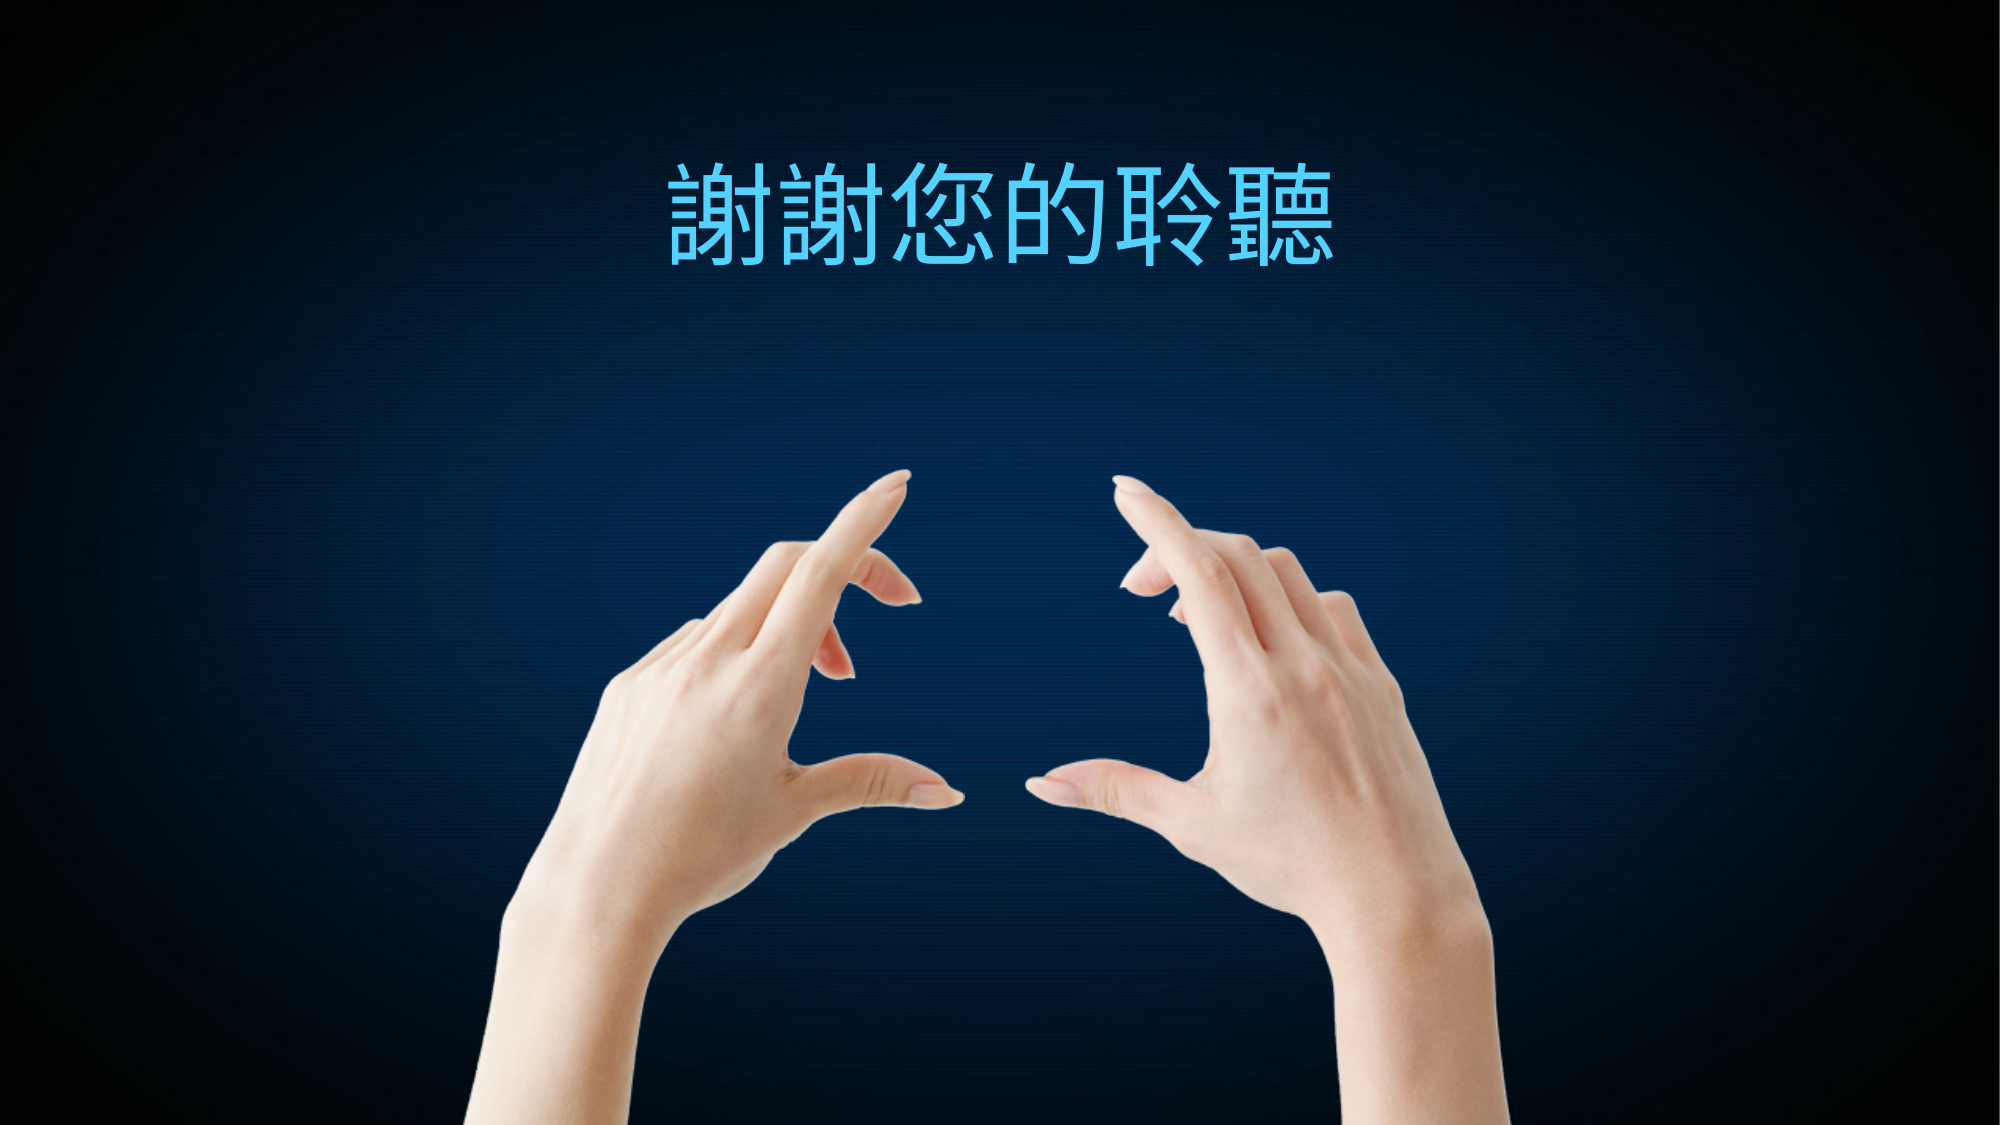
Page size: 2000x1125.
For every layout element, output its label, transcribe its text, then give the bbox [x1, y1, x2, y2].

text_box 謝謝您的聆聽 [606, 137, 1394, 287]
picture [0, 0, 2000, 1125]
